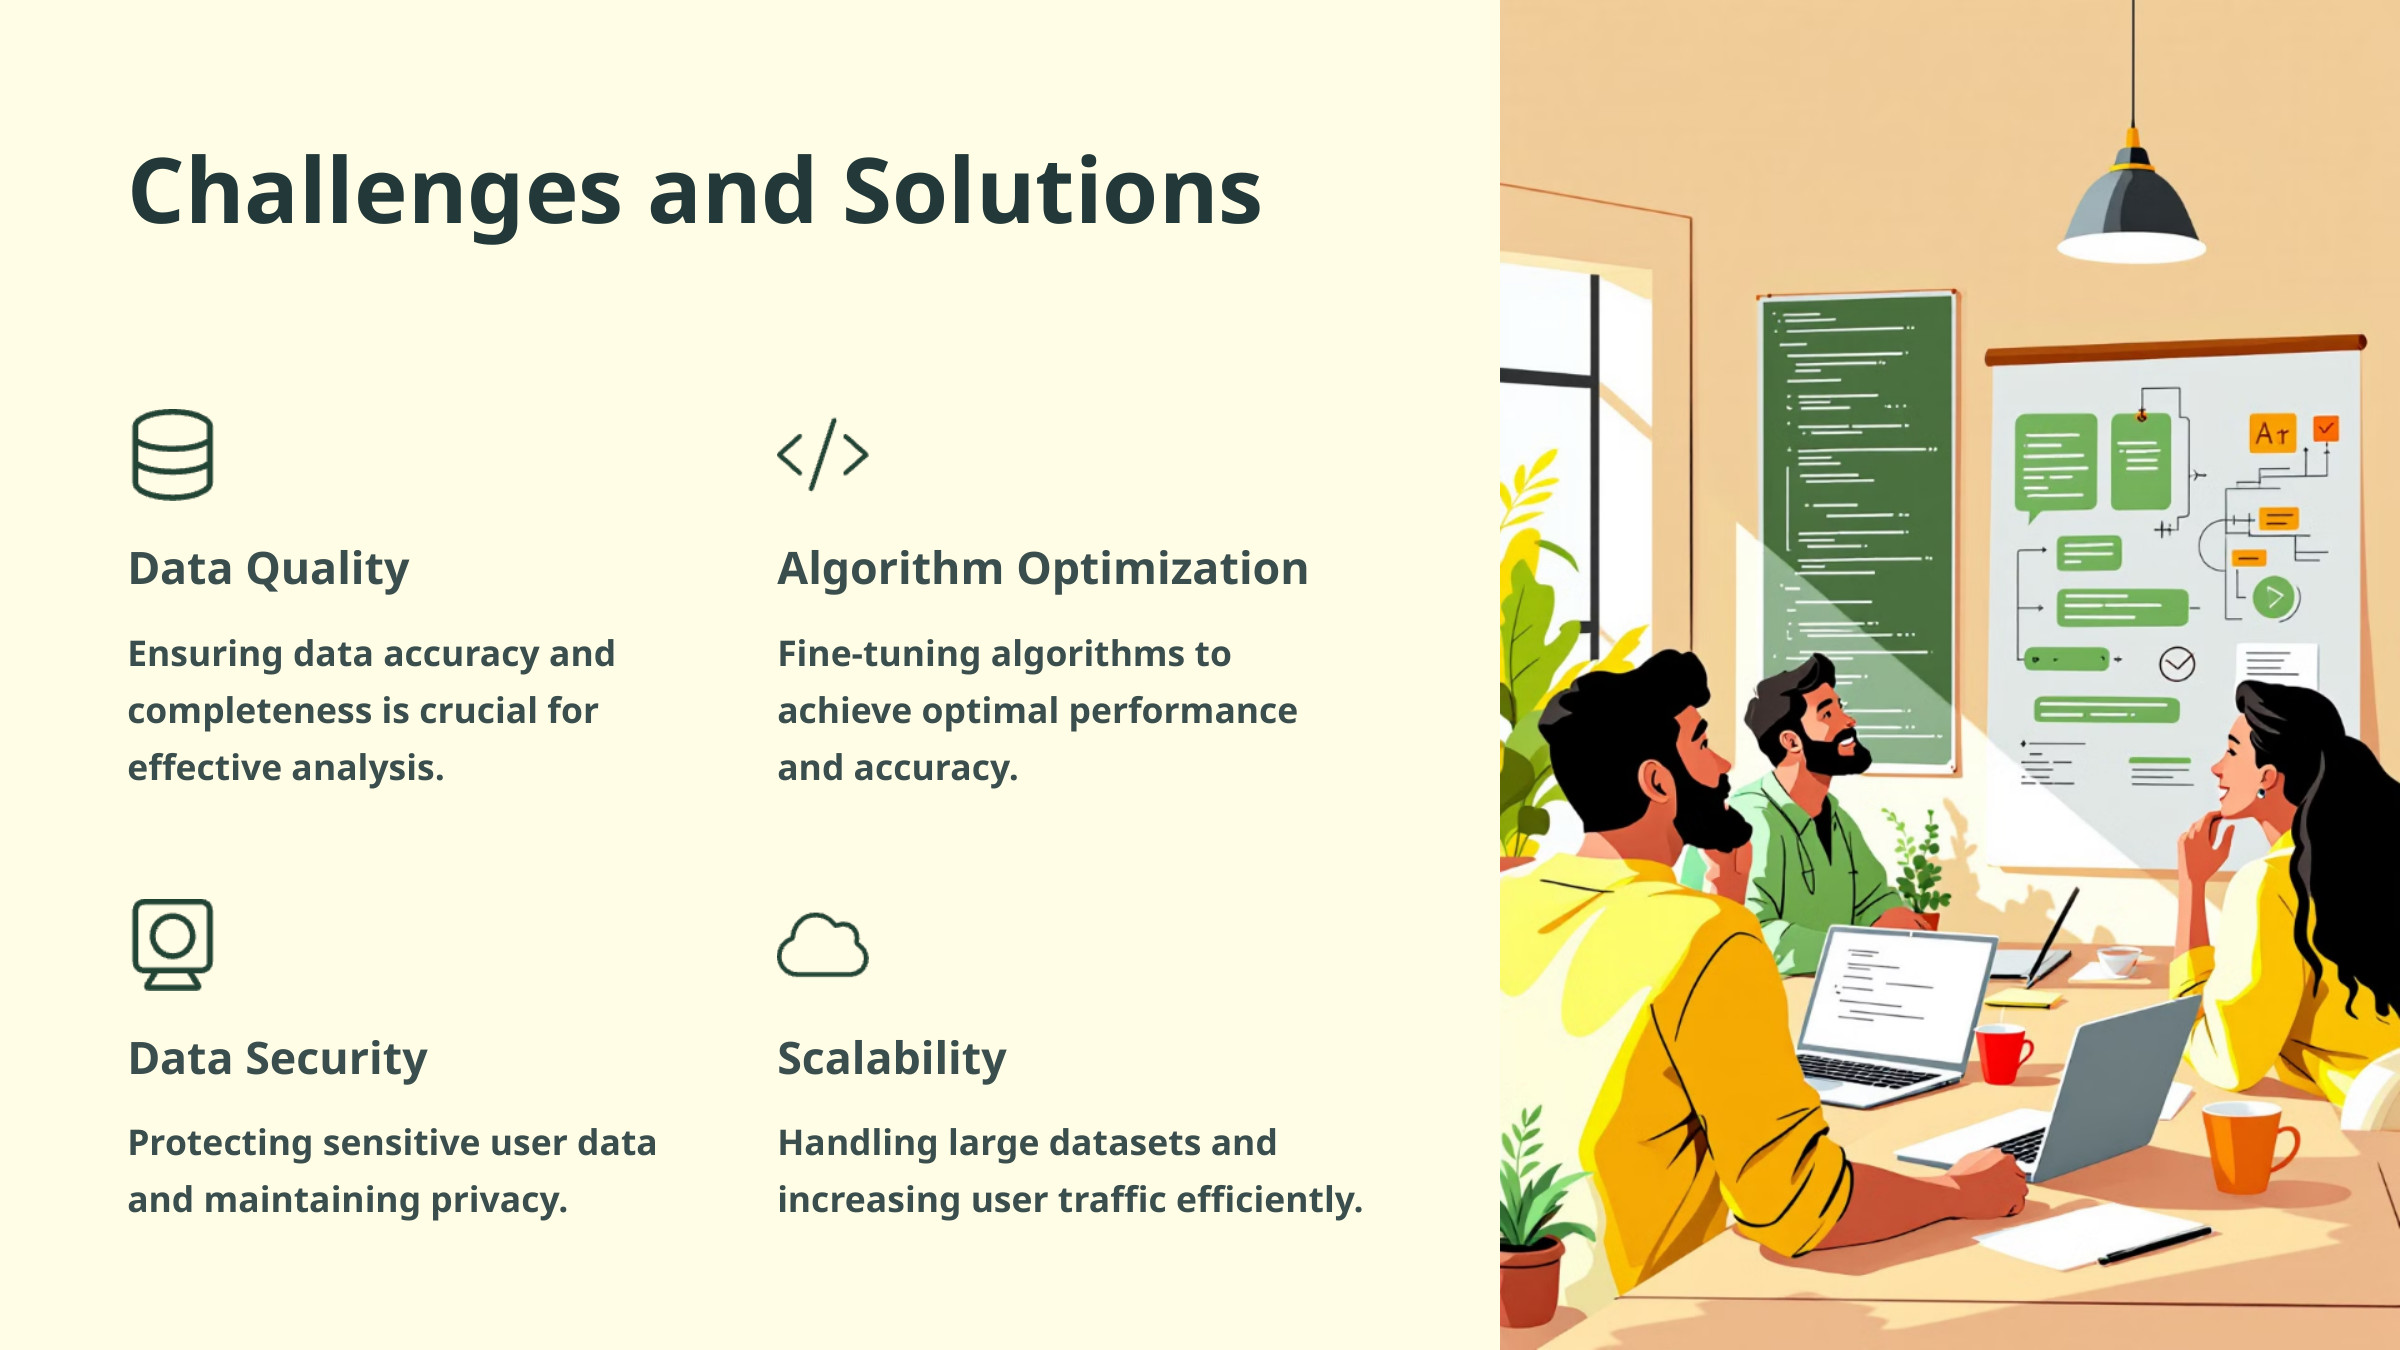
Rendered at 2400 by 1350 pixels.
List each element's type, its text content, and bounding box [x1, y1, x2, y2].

picture [777, 409, 869, 501]
picture [777, 899, 869, 991]
text_box Algorithm Optimization [777, 537, 1359, 594]
picture [127, 409, 219, 501]
text_box Data Security [127, 1026, 582, 1084]
text_box Ensuring data accuracy and completeness is crucial for effective analysis. [127, 615, 723, 791]
picture [1499, 0, 2400, 1350]
text_box Fine-tuning algorithms to achieve optimal performance and accuracy. [777, 615, 1373, 791]
text_box Challenges and Solutions [127, 128, 1373, 356]
text_box Scalability [777, 1026, 1232, 1084]
text_box Protecting sensitive user data and maintaining privacy. [127, 1105, 723, 1222]
text_box Data Quality [127, 537, 582, 594]
picture [127, 899, 219, 991]
text_box Handling large datasets and increasing user traffic efficiently. [777, 1105, 1373, 1222]
